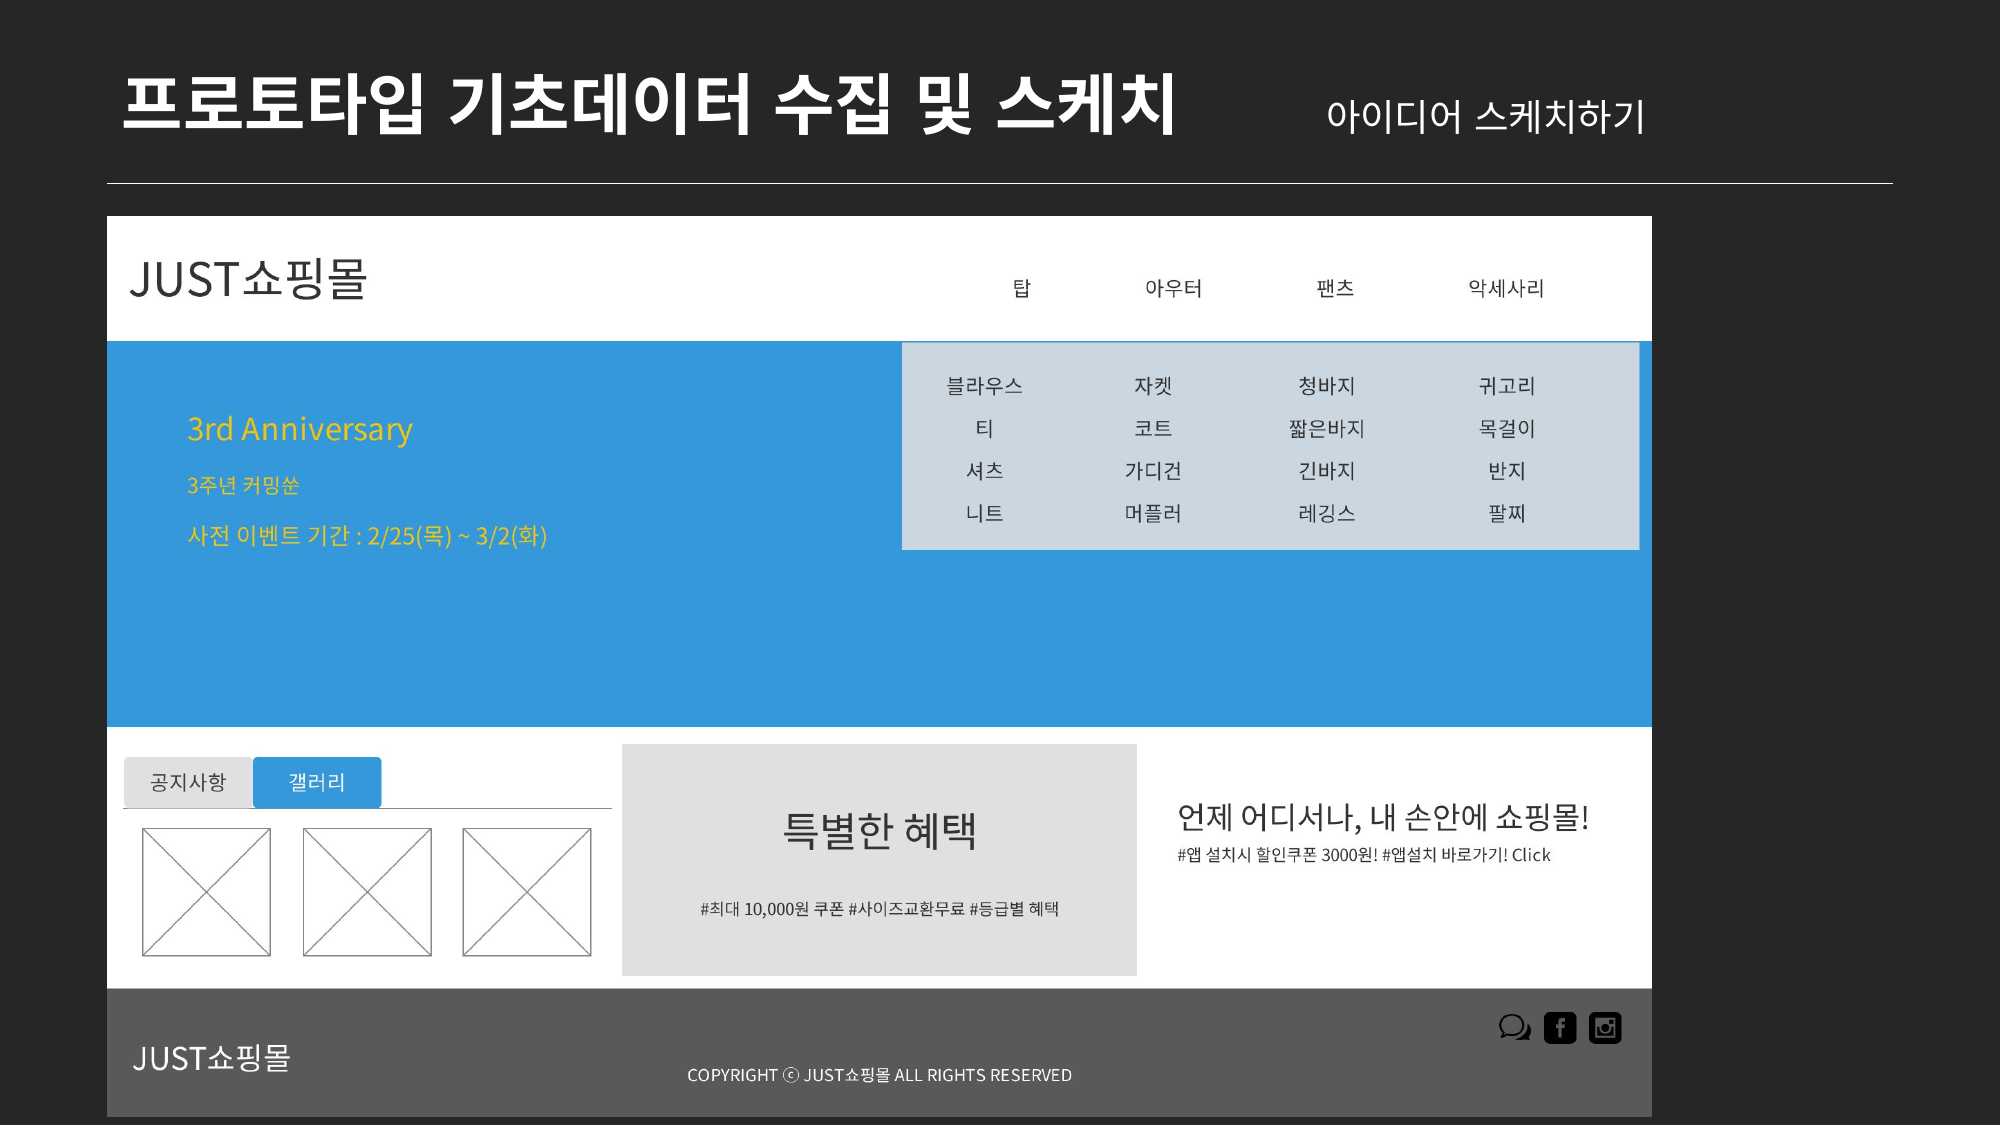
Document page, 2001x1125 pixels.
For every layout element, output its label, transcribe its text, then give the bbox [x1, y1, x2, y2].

text_box 아이디어 스케치하기 [1311, 86, 1662, 147]
text_box 프로토타입 기초데이터 수집 및 스케치 [106, 55, 1320, 151]
picture [106, 216, 1652, 1118]
